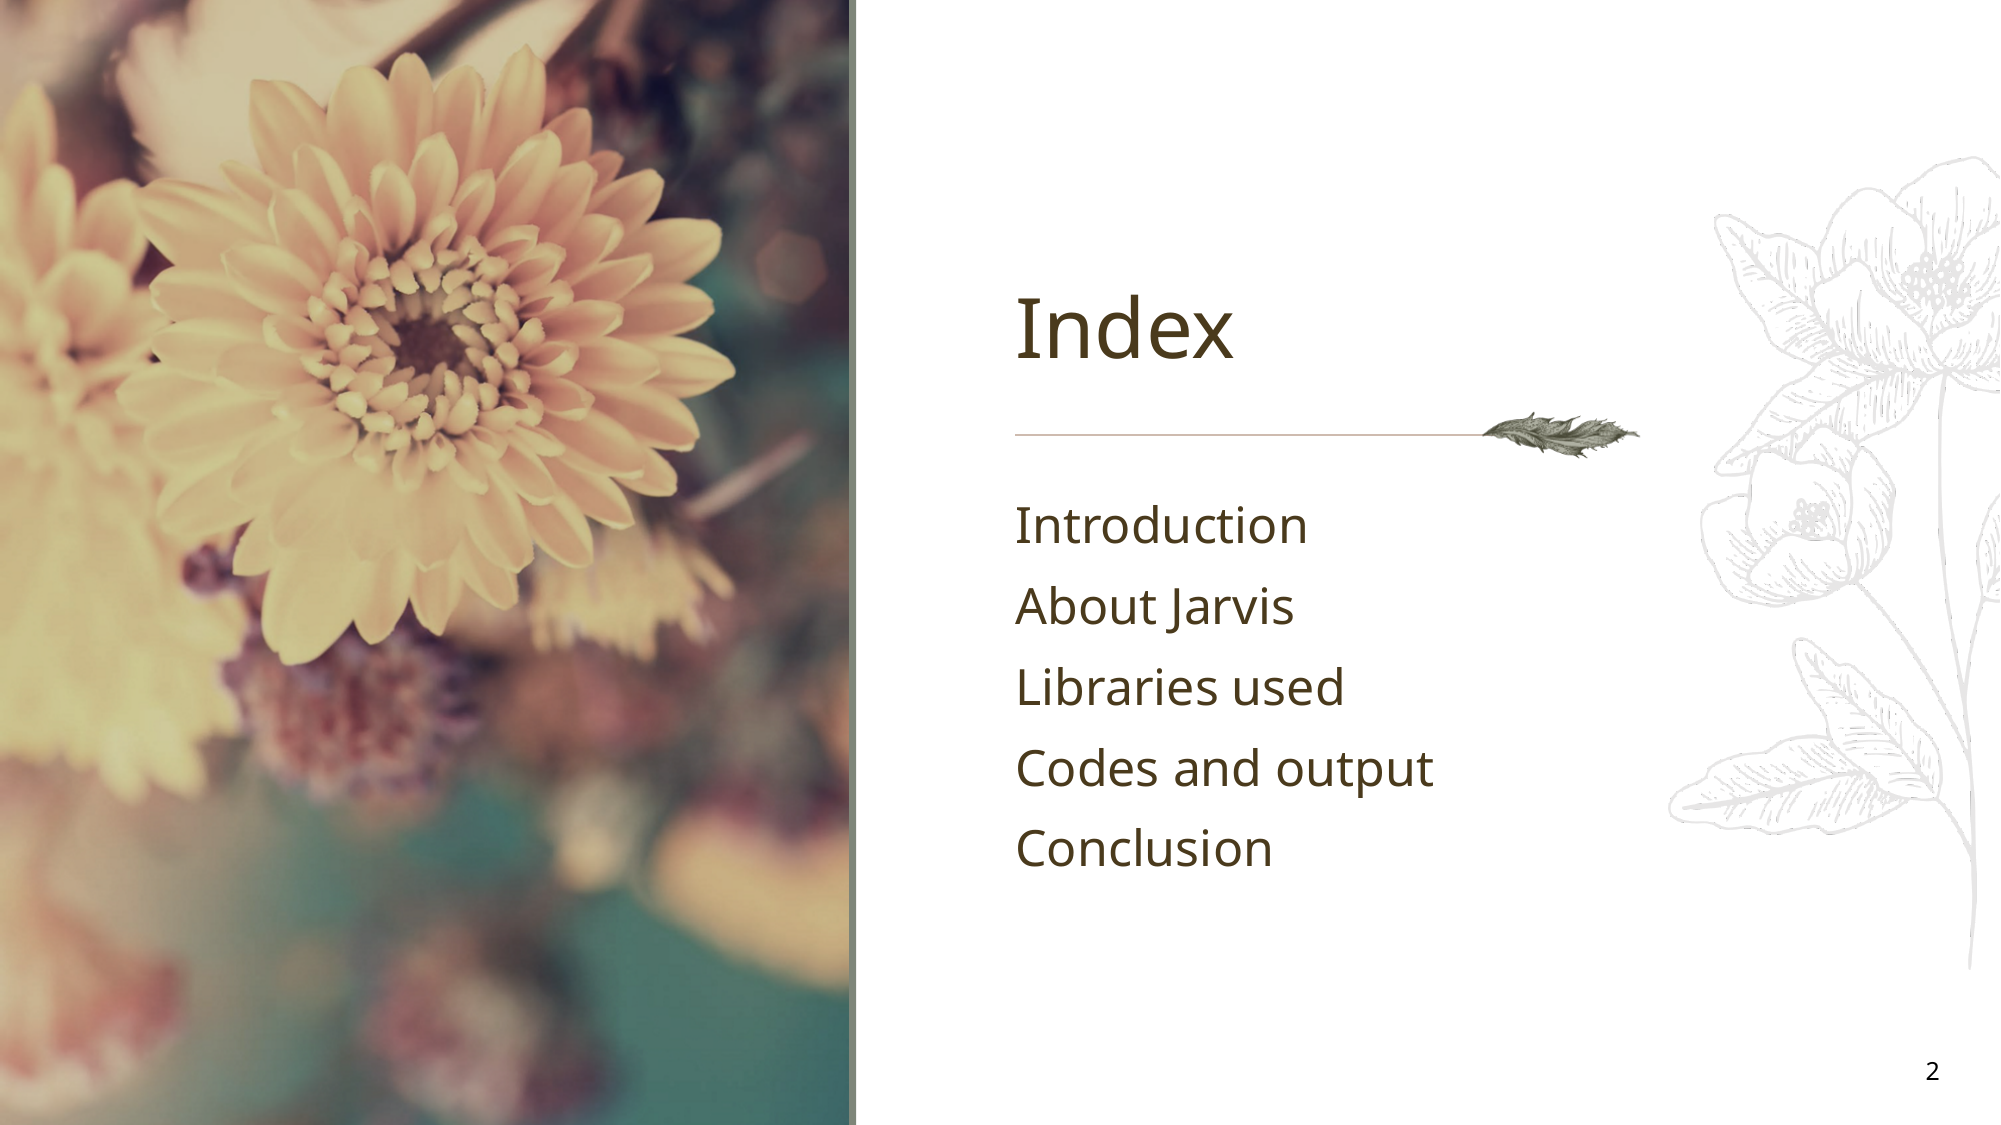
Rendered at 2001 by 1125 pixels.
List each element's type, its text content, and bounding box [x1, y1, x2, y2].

picture [1481, 121, 2000, 1004]
list Introduction About Jarvis Libraries used Codes and output Conclusion [1000, 486, 1884, 930]
title Index [1000, 86, 1884, 384]
picture [0, 0, 849, 1125]
slide_number 2 [1837, 1042, 1955, 1103]
